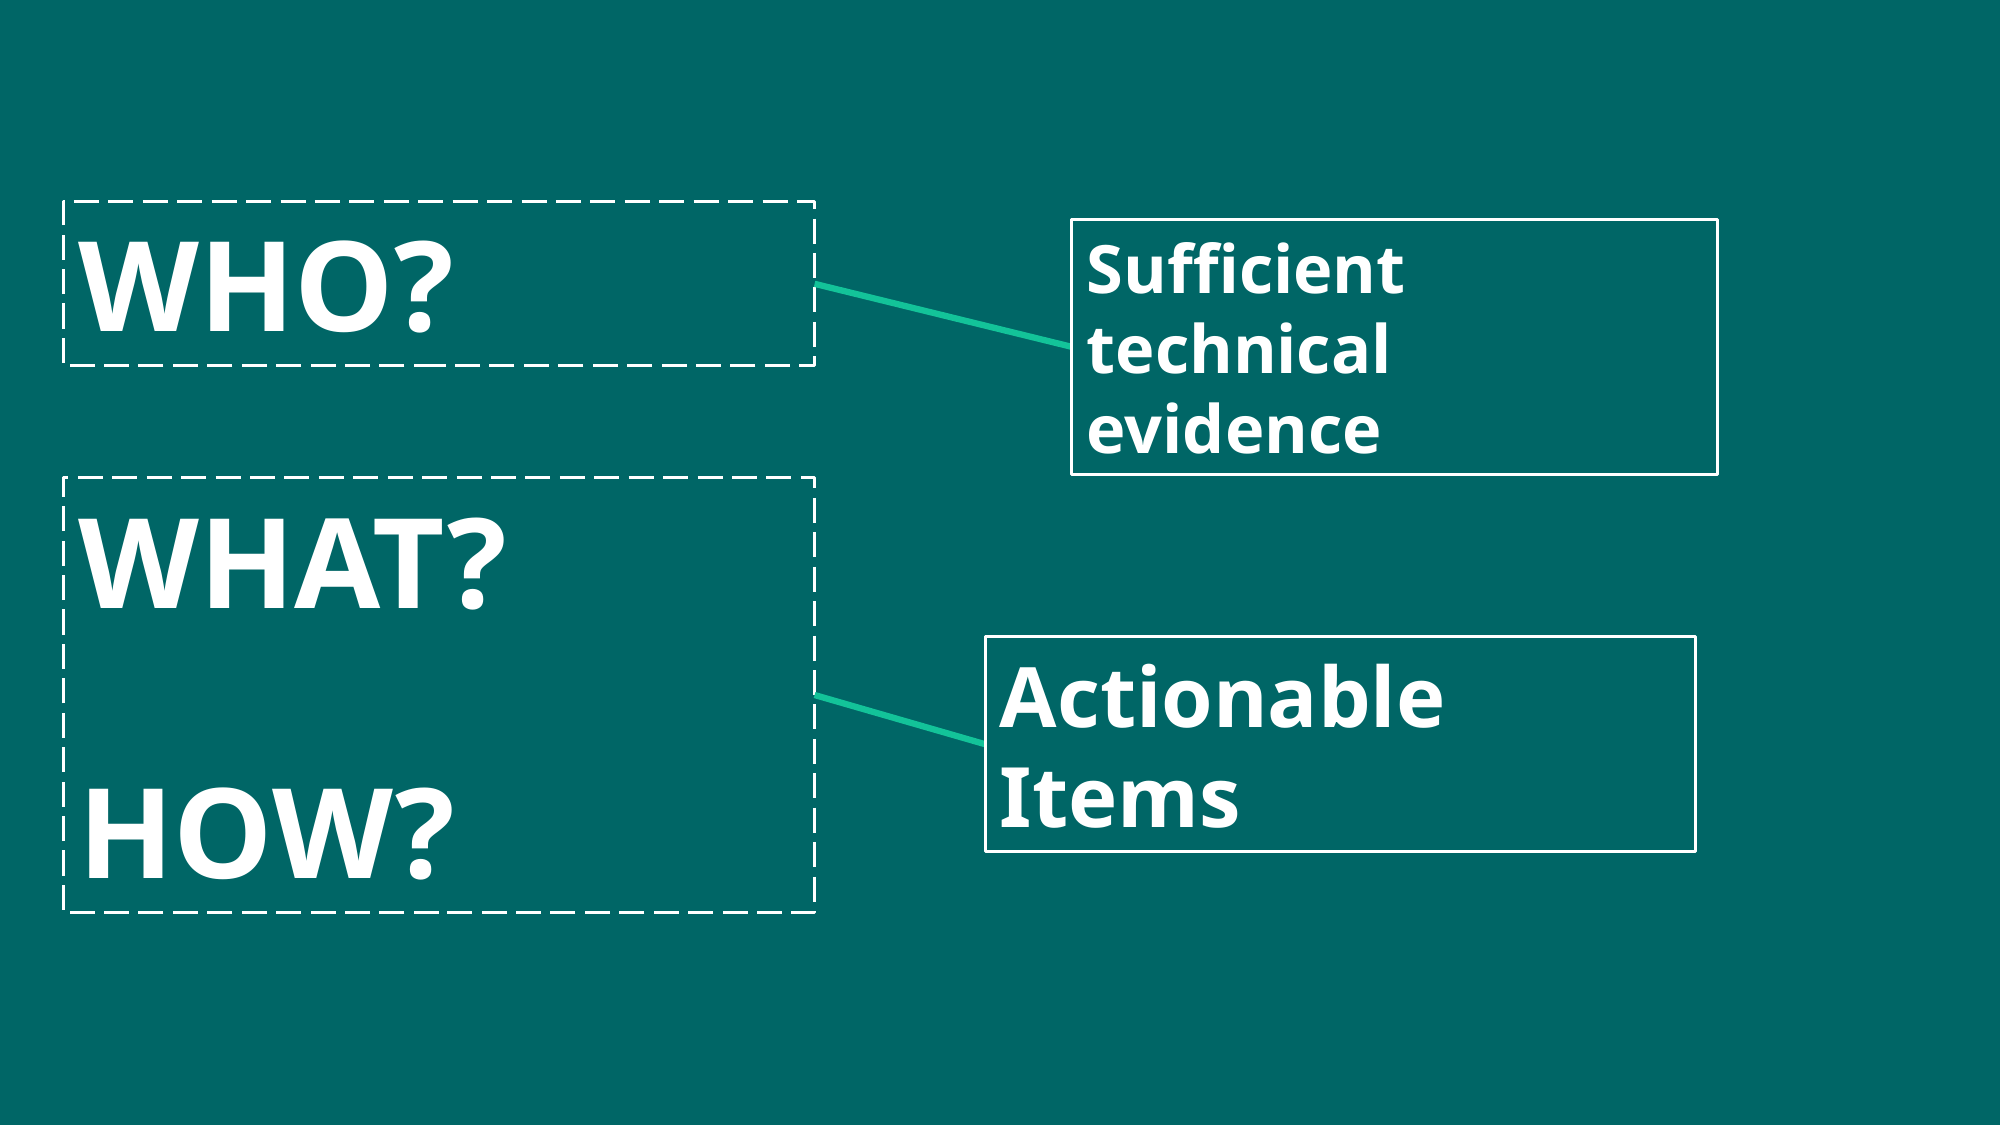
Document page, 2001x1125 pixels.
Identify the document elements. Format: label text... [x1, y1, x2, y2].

text_box Actionable Items [985, 636, 1696, 852]
title WHAT? HOW? [63, 477, 815, 913]
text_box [814, 283, 1072, 308]
text_box WHO? [63, 201, 815, 366]
text_box Sufficient technical evidence [1071, 219, 1718, 475]
